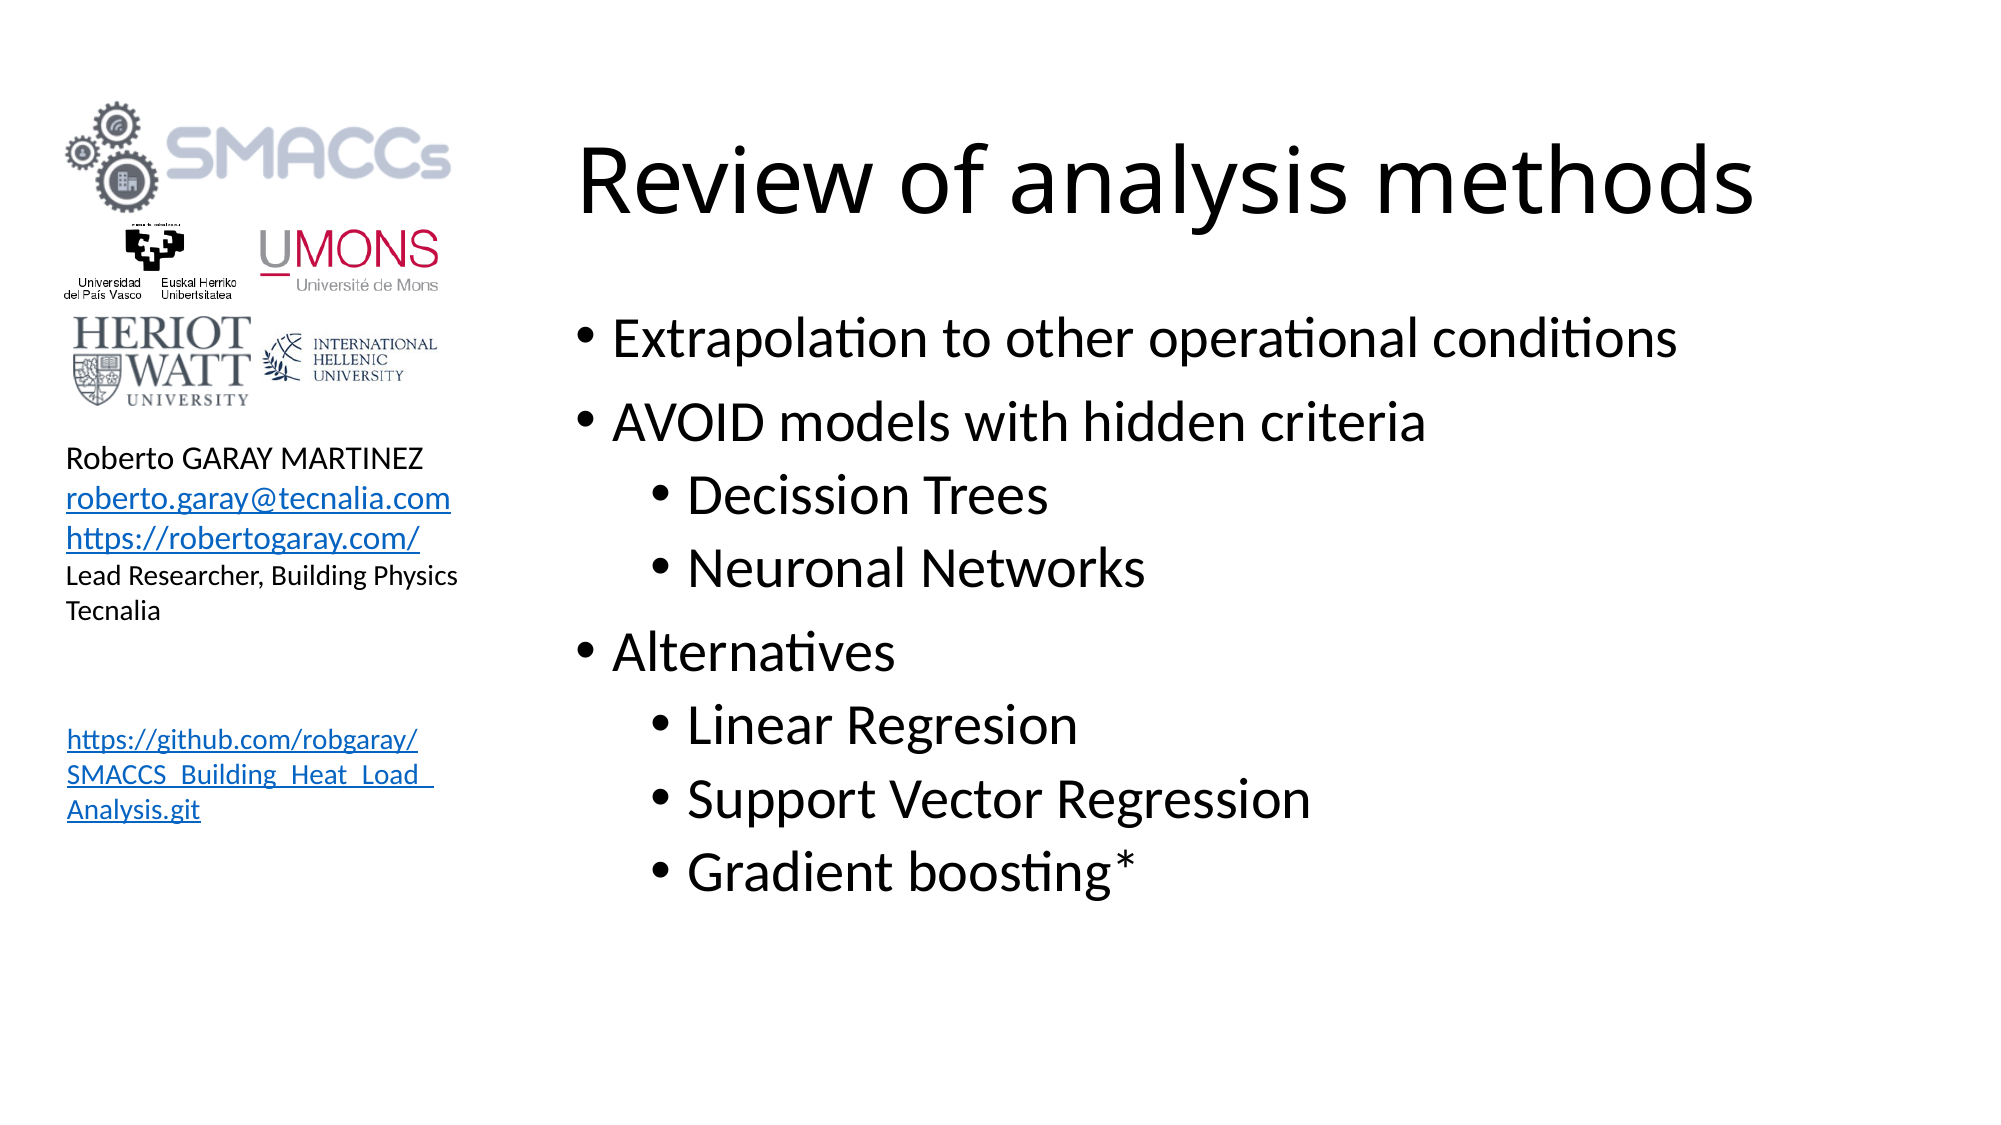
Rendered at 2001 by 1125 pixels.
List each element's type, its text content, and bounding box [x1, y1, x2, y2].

title Review of analysis methods [560, 91, 1863, 278]
picture [260, 324, 438, 390]
picture [260, 229, 438, 291]
picture [62, 218, 240, 307]
list Extrapolation to other operational conditions AVOID models with hidden criteria Decission Trees Neuronal Networks Alternatives Linear Regresion Support Vector Regression Gradient boosting* [560, 299, 1863, 1014]
picture [73, 316, 251, 406]
